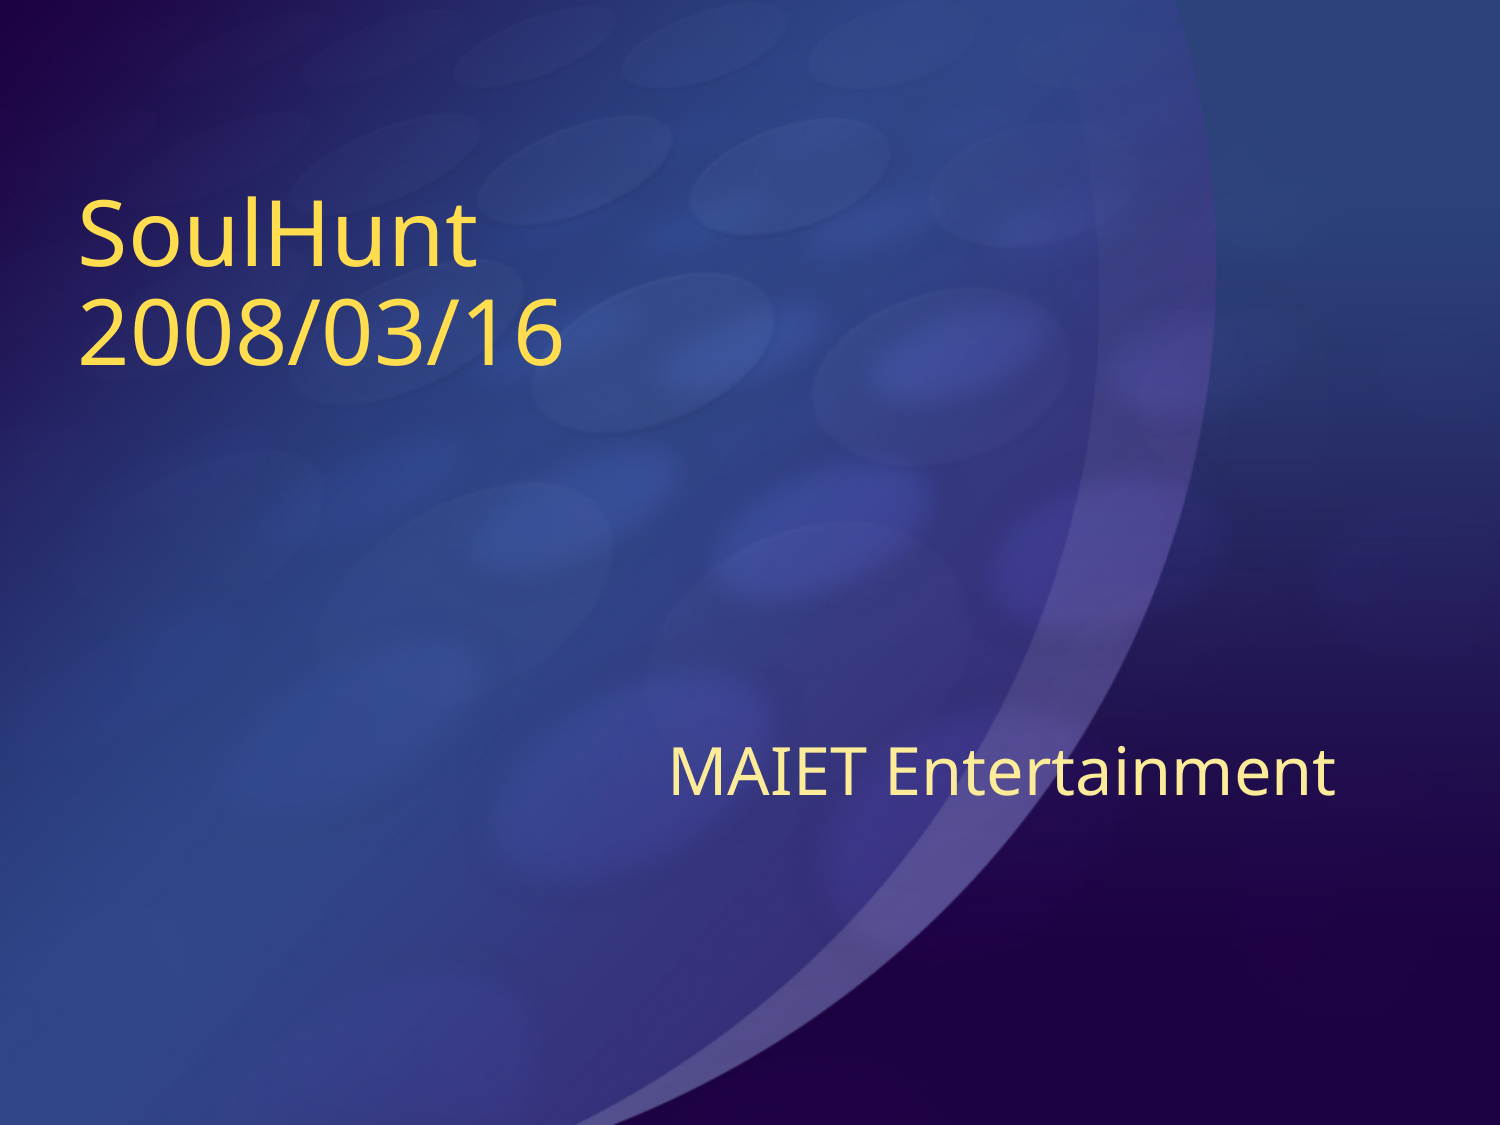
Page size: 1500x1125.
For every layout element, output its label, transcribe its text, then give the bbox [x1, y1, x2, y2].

picture [0, 0, 1500, 1125]
title SoulHunt 2008/03/16 [62, 178, 1339, 394]
subtitle MAIET Entertainment [62, 729, 1353, 818]
